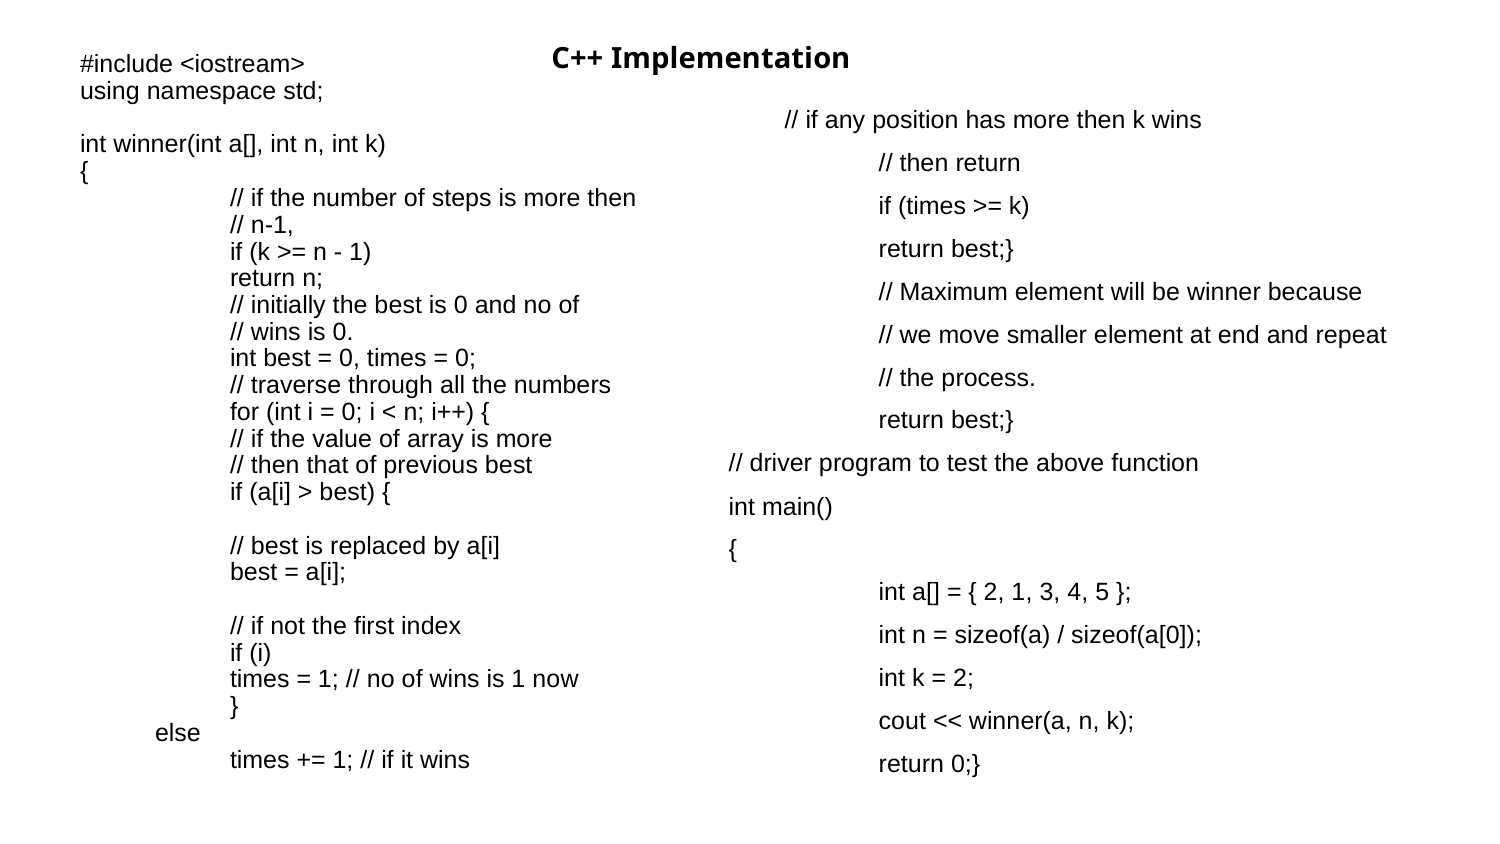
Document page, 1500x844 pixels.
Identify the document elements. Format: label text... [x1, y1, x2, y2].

text_box C++ Implementation [536, 24, 939, 80]
text_box // if any position has more then k wins // then return if (times >= k) return best;} // Maximum element will be winner because // we move smaller element at end and repeat // the process. return best;} // driver program to test the above function int main() { int a[] = { 2, 1, 3, 4, 5 }; int n = sizeof(a) / sizeof(a[0]); int k = 2; cout << winner(a, n, k); return 0;} [713, 99, 1430, 806]
text_box #include <iostream> using namespace std; int winner(int a[], int n, int k) { // if the number of steps is more then // n-1, if (k >= n - 1) return n; // initially the best is 0 and no of // wins is 0. int best = 0, times = 0; // traverse through all the numbers for (int i = 0; i < n; i++) { // if the value of array is more // then that of previous best if (a[i] > best) { // best is replaced by a[i] best = a[i]; // if not the first index if (i) times = 1; // no of wins is 1 now } else times += 1; // if it wins [64, 56, 679, 806]
